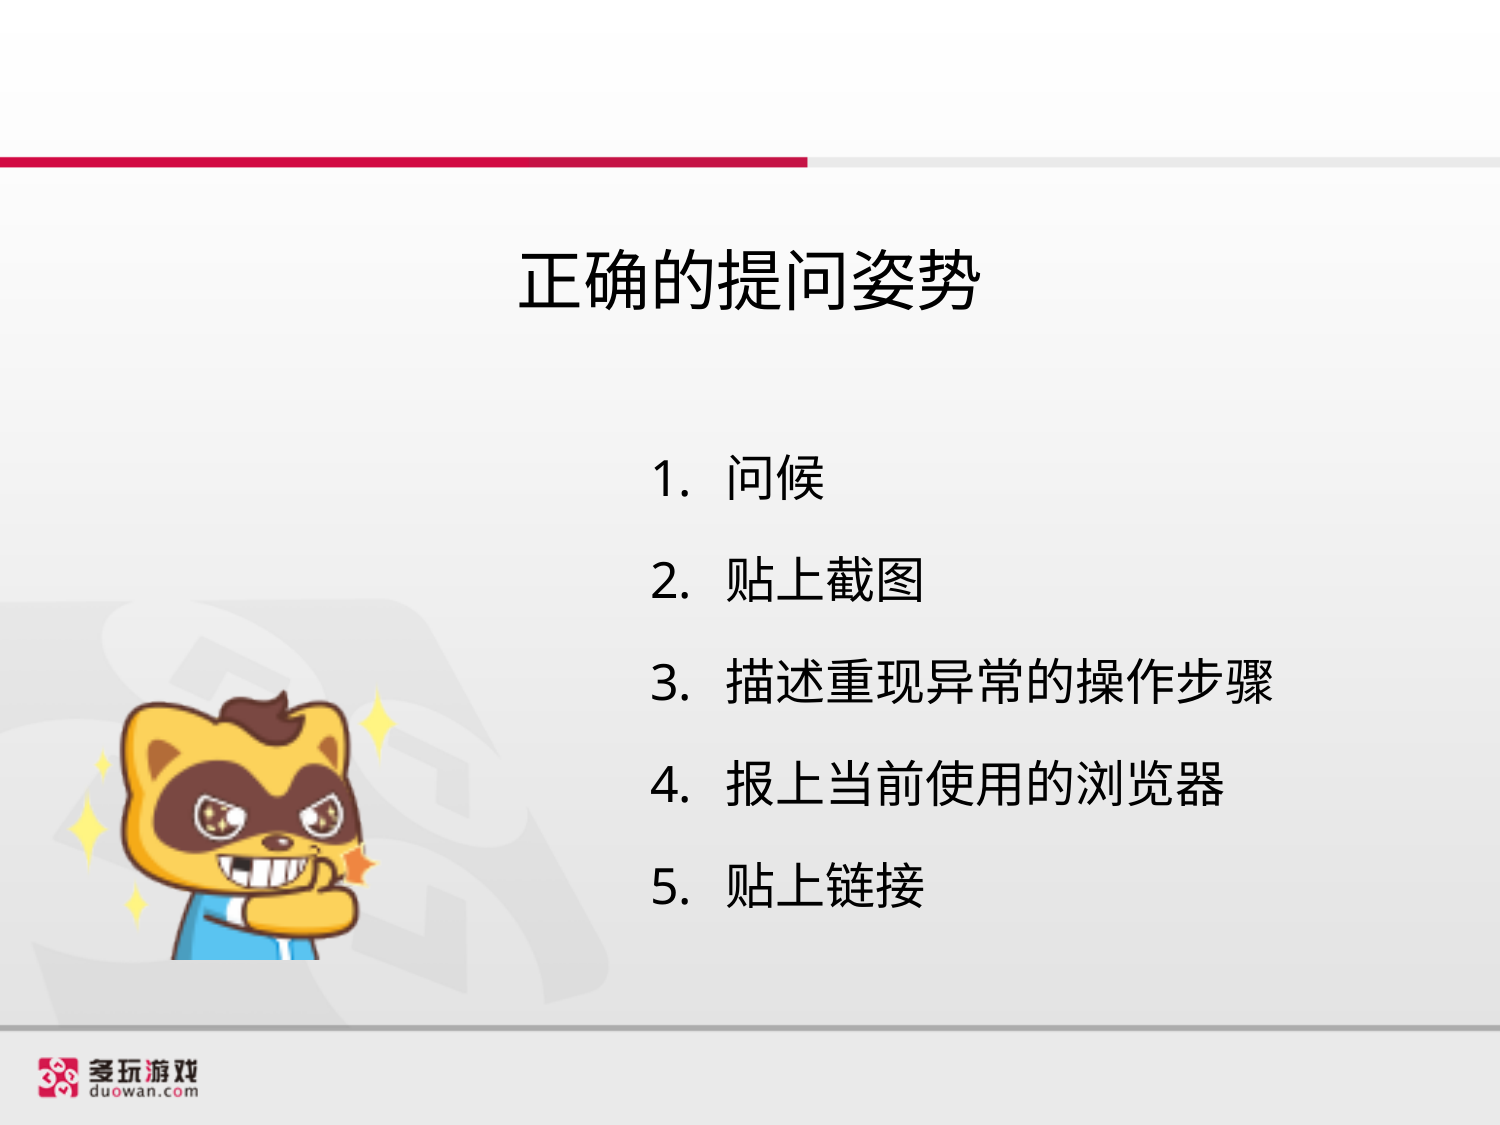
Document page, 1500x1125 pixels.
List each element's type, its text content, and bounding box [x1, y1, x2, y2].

picture [0, 0, 1500, 1125]
text_box 正确的提问姿势 [6, 231, 1495, 327]
text_box 问候 贴上截图 描述重现异常的操作步骤 报上当前使用的浏览器 贴上链接 [642, 397, 1329, 922]
